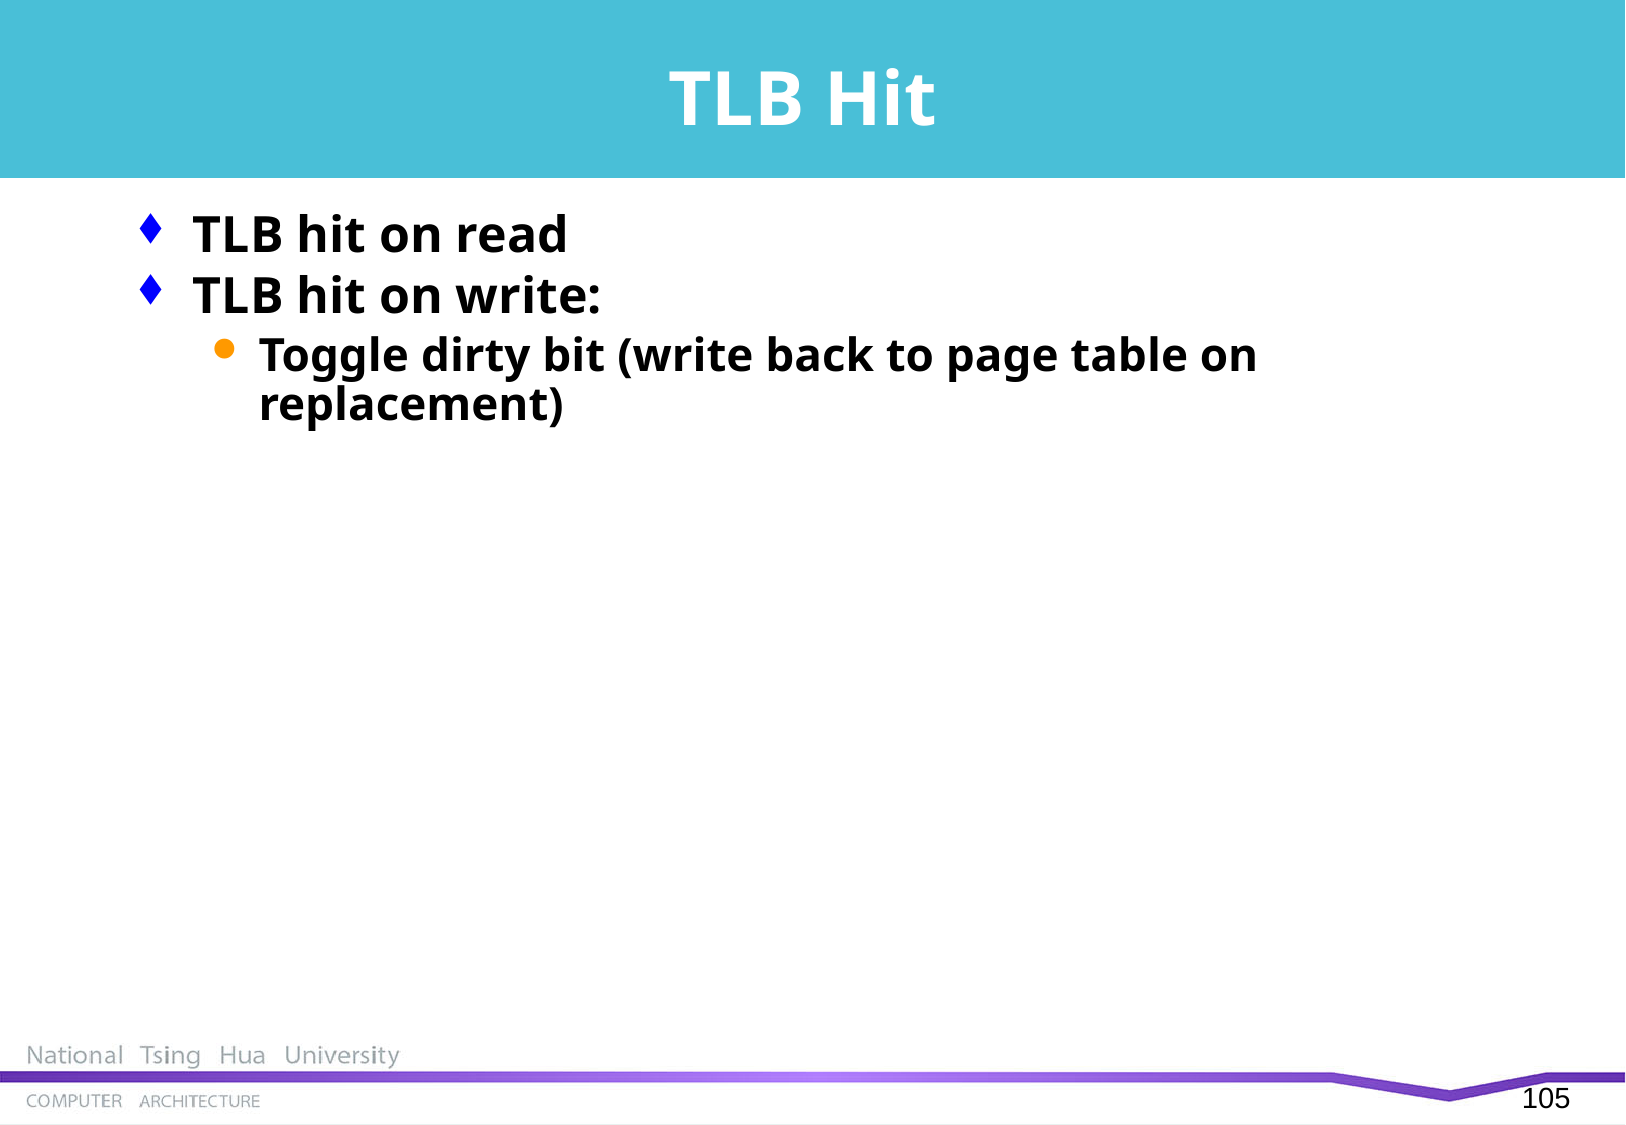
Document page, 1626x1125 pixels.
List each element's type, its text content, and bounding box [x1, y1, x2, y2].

picture [0, 0, 1626, 1125]
title TLB Hit [121, 27, 1504, 177]
slide_number 104 [1247, 1059, 1586, 1125]
list TLB hit on read TLB hit on write: Toggle dirty bit (write back to page table on replacement) [121, 201, 1504, 1036]
